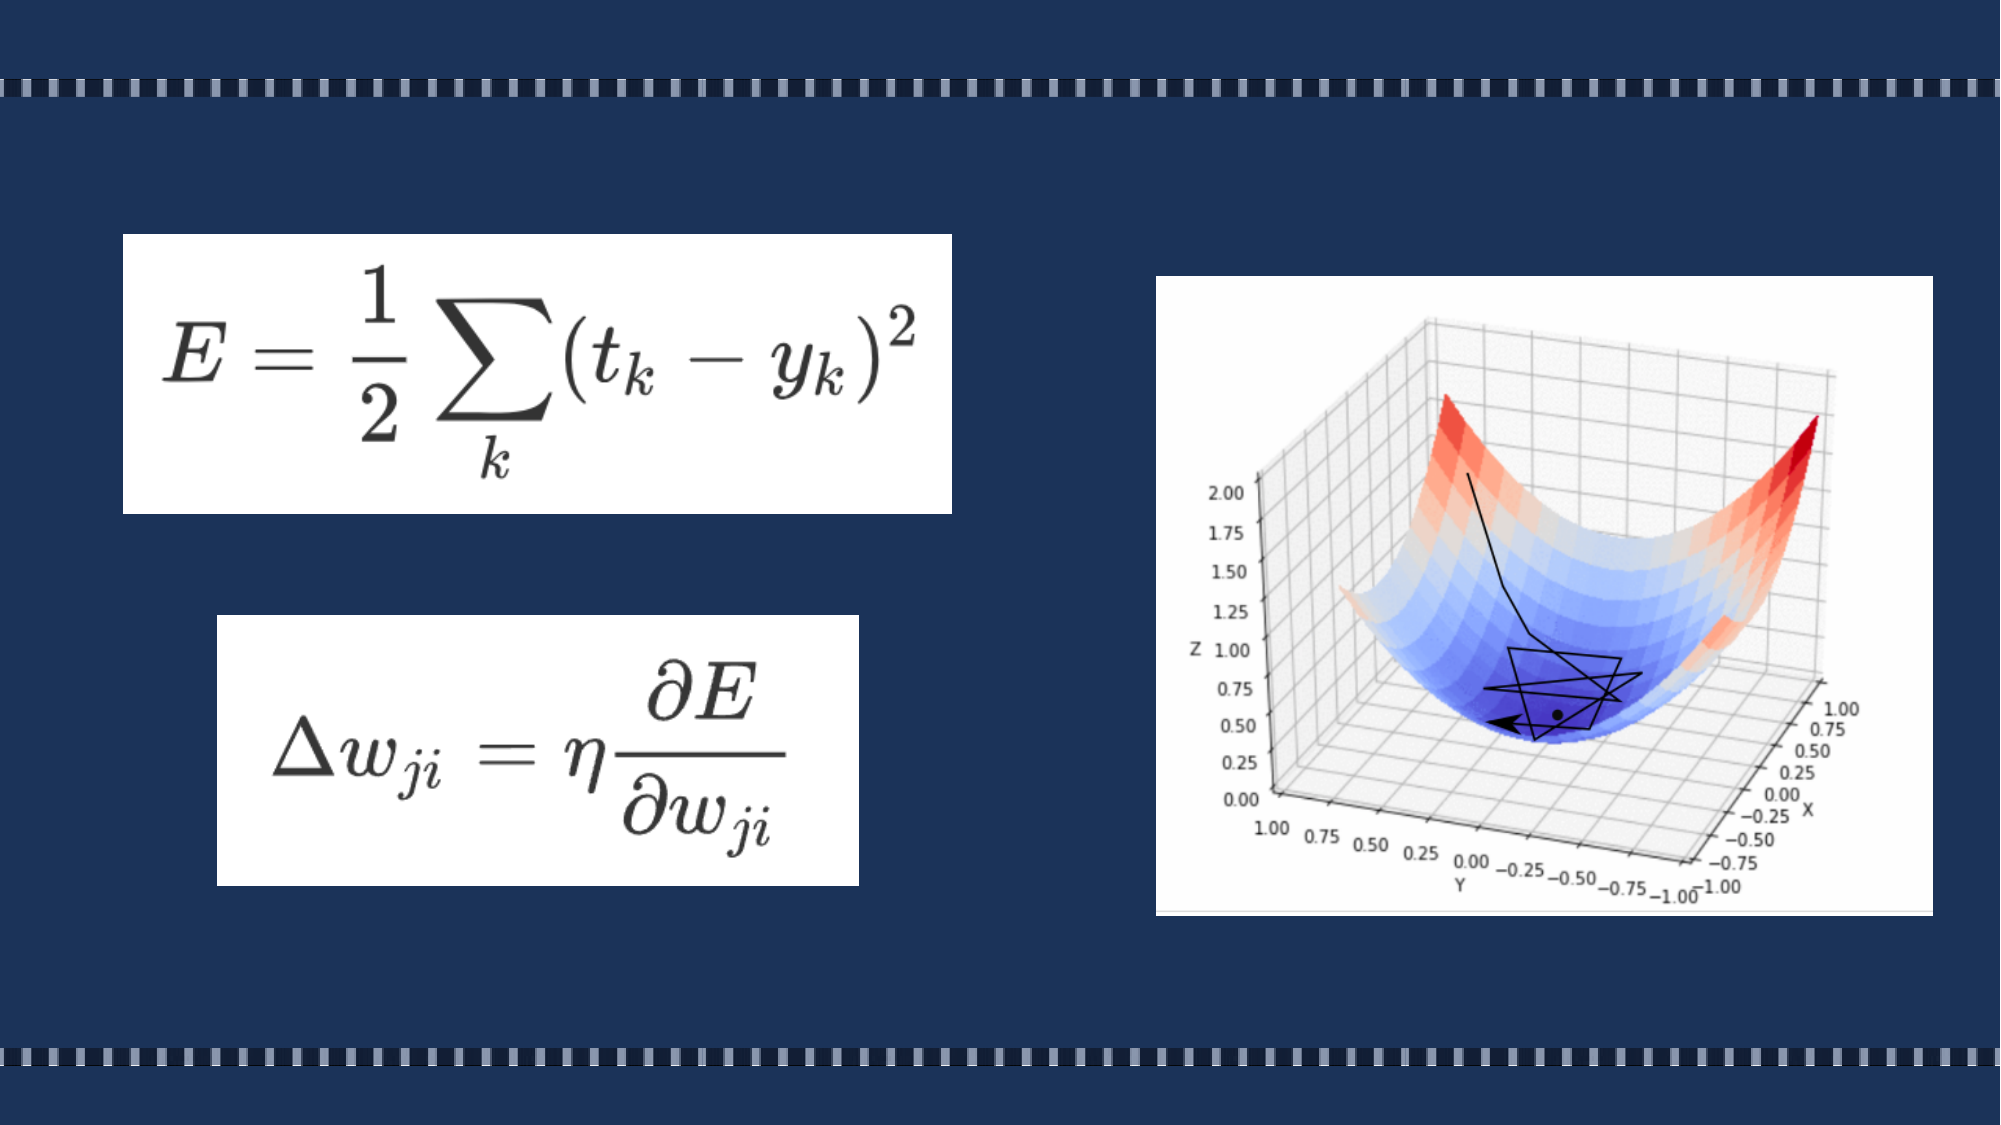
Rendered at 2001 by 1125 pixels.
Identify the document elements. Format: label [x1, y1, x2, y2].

picture [123, 234, 952, 514]
text_box [0, 79, 2000, 1066]
picture [1156, 276, 1933, 916]
picture [217, 615, 858, 886]
